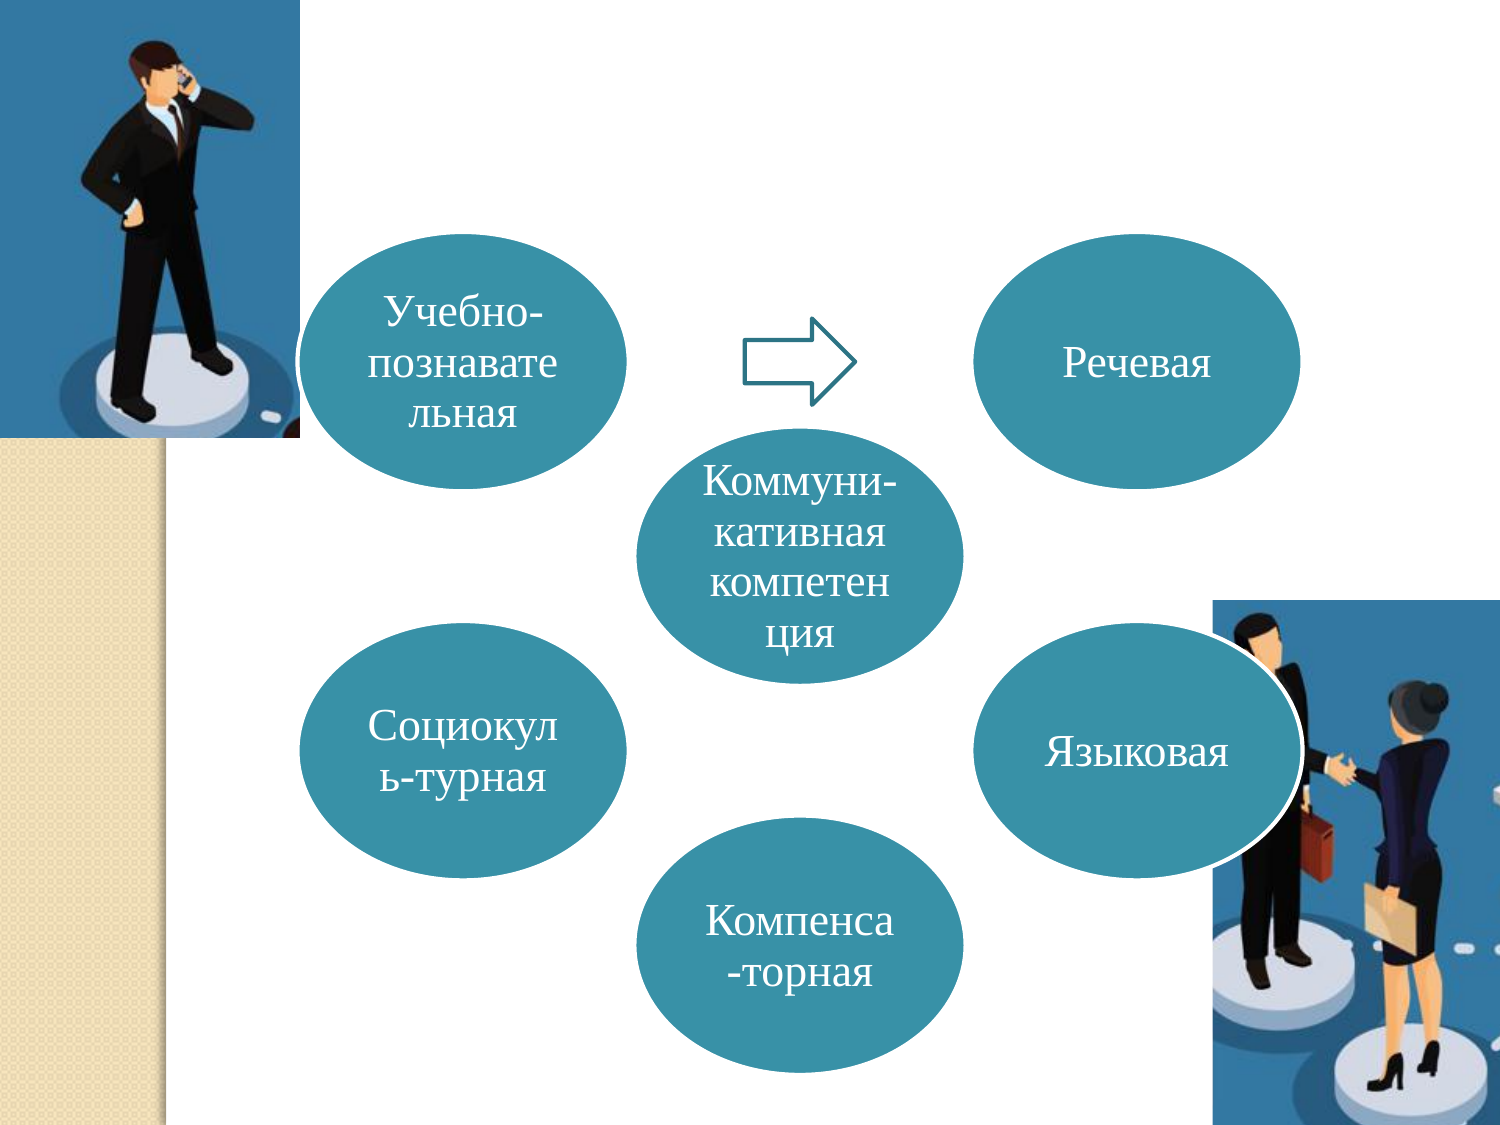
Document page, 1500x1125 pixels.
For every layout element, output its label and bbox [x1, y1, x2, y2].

picture [0, 0, 301, 438]
picture [1212, 599, 1500, 1125]
text_box [137, 37, 1463, 1076]
